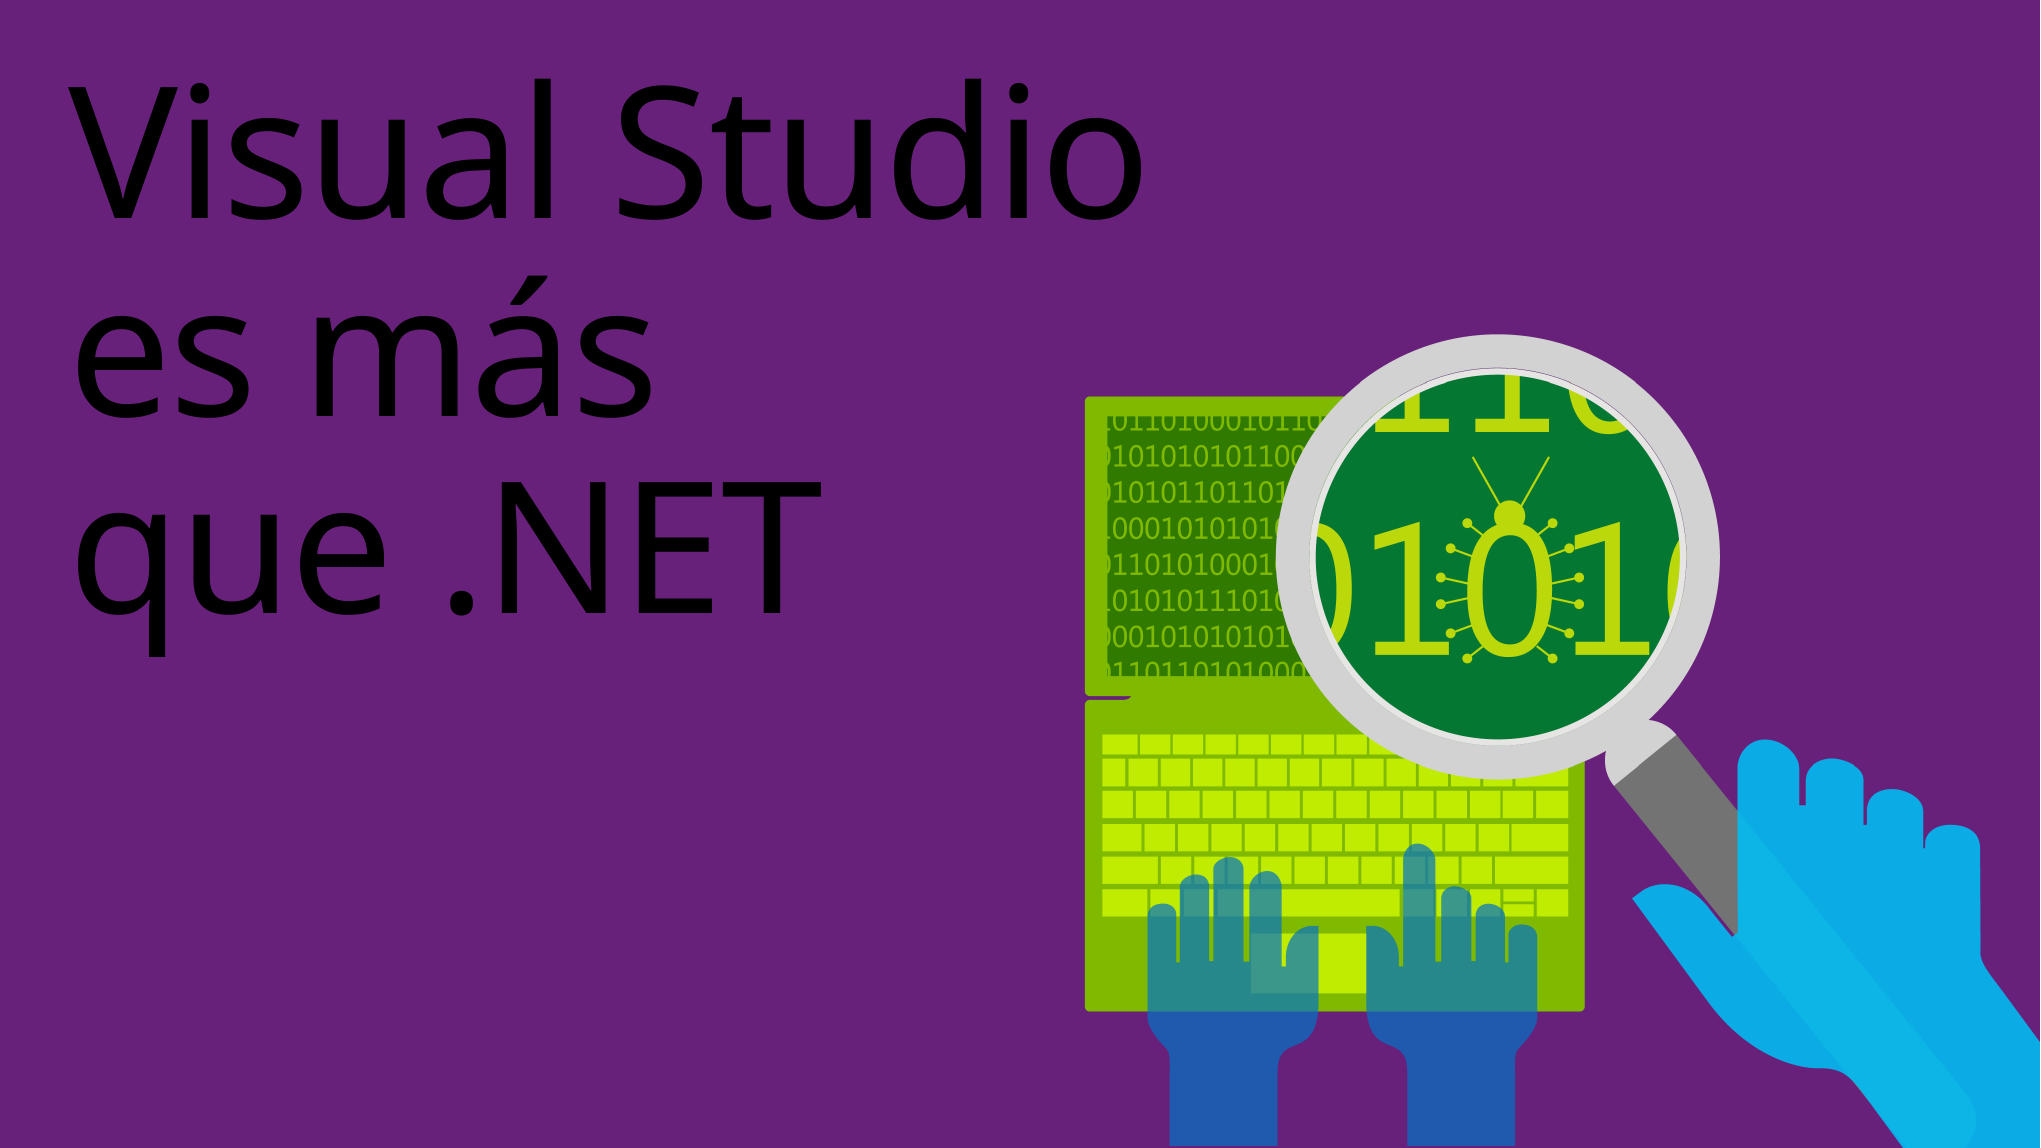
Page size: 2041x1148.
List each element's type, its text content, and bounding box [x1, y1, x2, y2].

title Visual Studio es más que .NET [45, 45, 1246, 346]
picture [0, 0, 2040, 1148]
